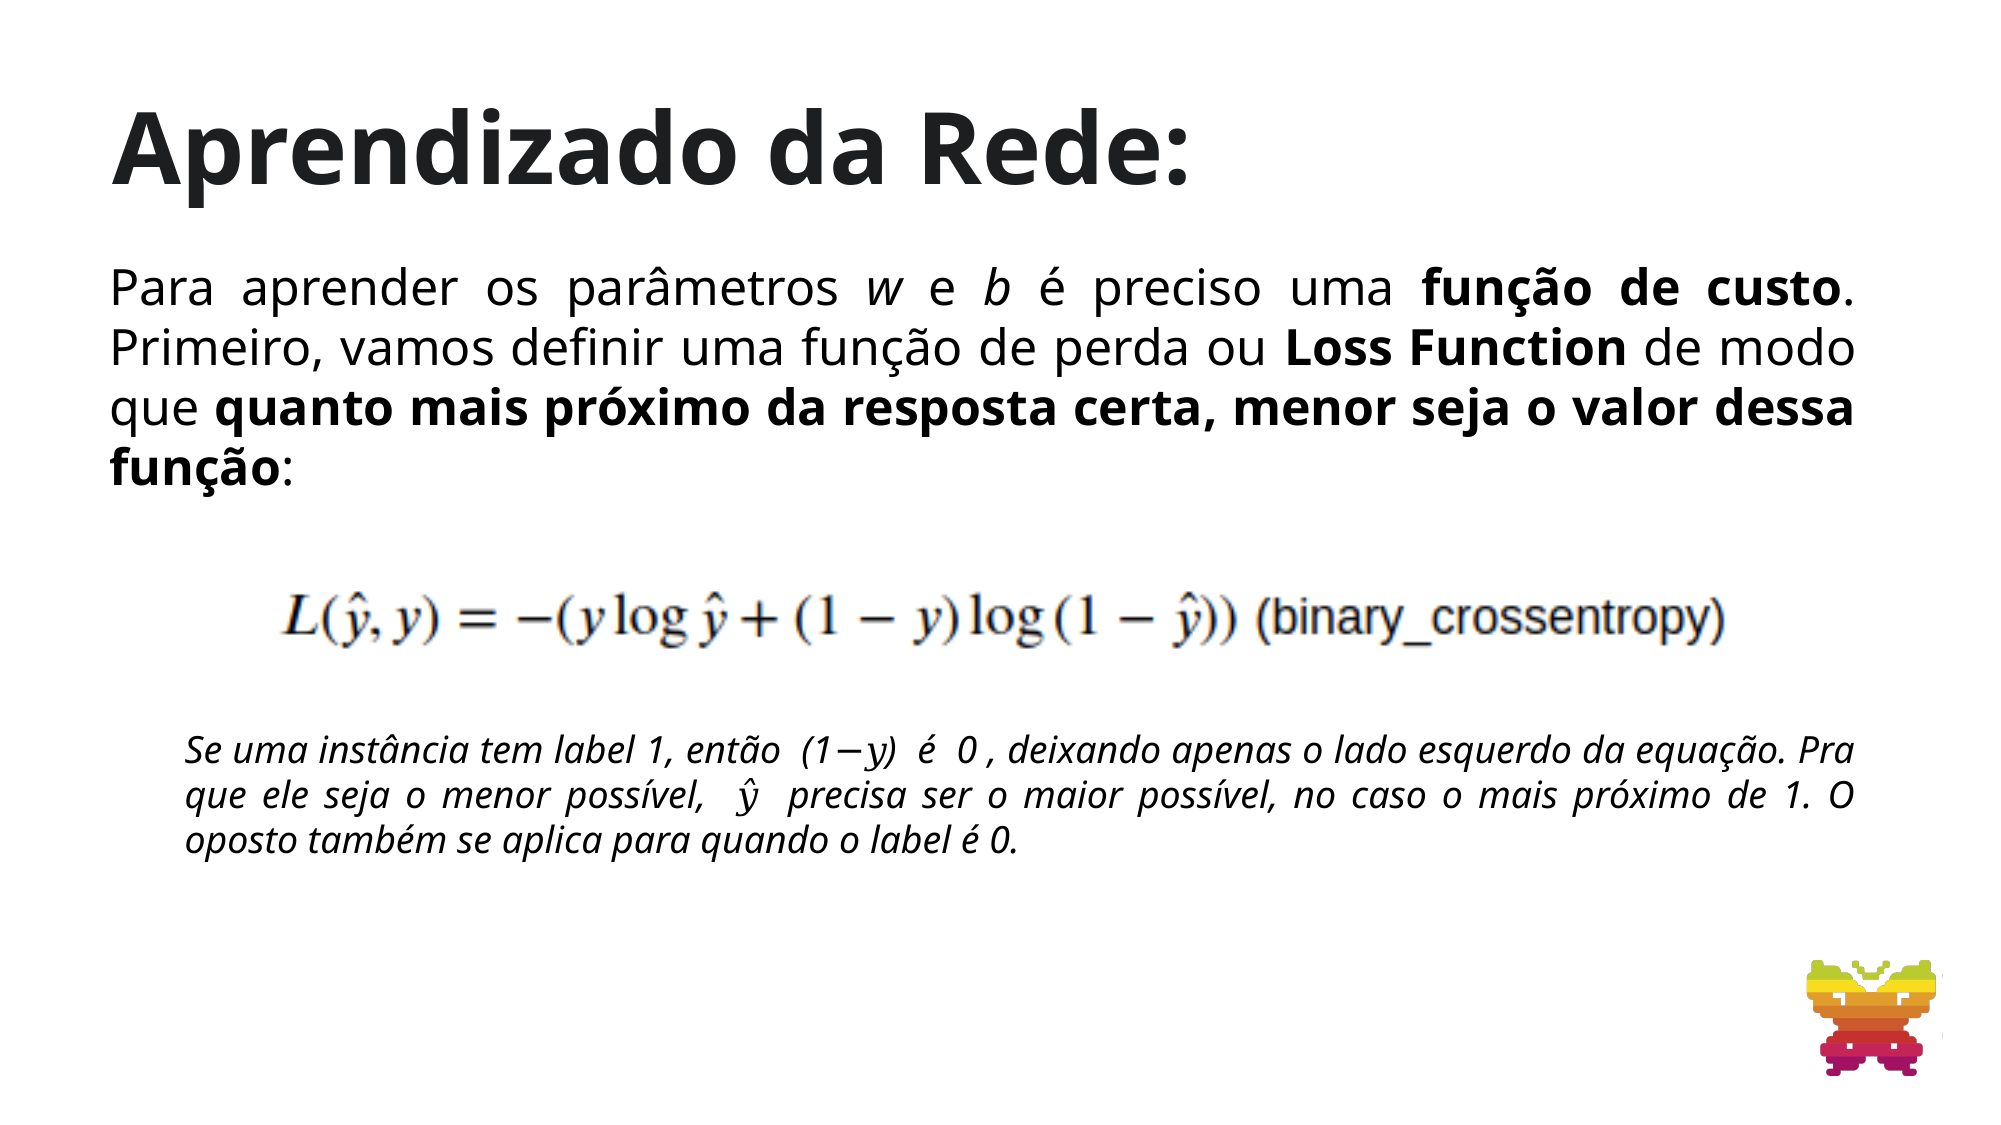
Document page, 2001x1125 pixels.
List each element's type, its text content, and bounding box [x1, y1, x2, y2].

text_box Para aprender os parâmetros w e b é preciso uma função de custo. Primeiro, vamos definir uma função de perda ou Loss Function de modo que quanto mais próximo da resposta certa, menor seja o valor dessa função: Se uma instância tem label 1, então (1−𝑦) é 0 , deixando apenas o lado esquerdo da equação. Pra que ele seja o menor possível, 𝑦̂ precisa ser o maior possível, no caso o mais próximo de 1. O oposto também se aplica para quando o label é 0. [94, 240, 1872, 416]
picture [252, 575, 1748, 663]
text_box Aprendizado da Rede: [112, 71, 1675, 205]
picture [1792, 960, 1944, 1077]
